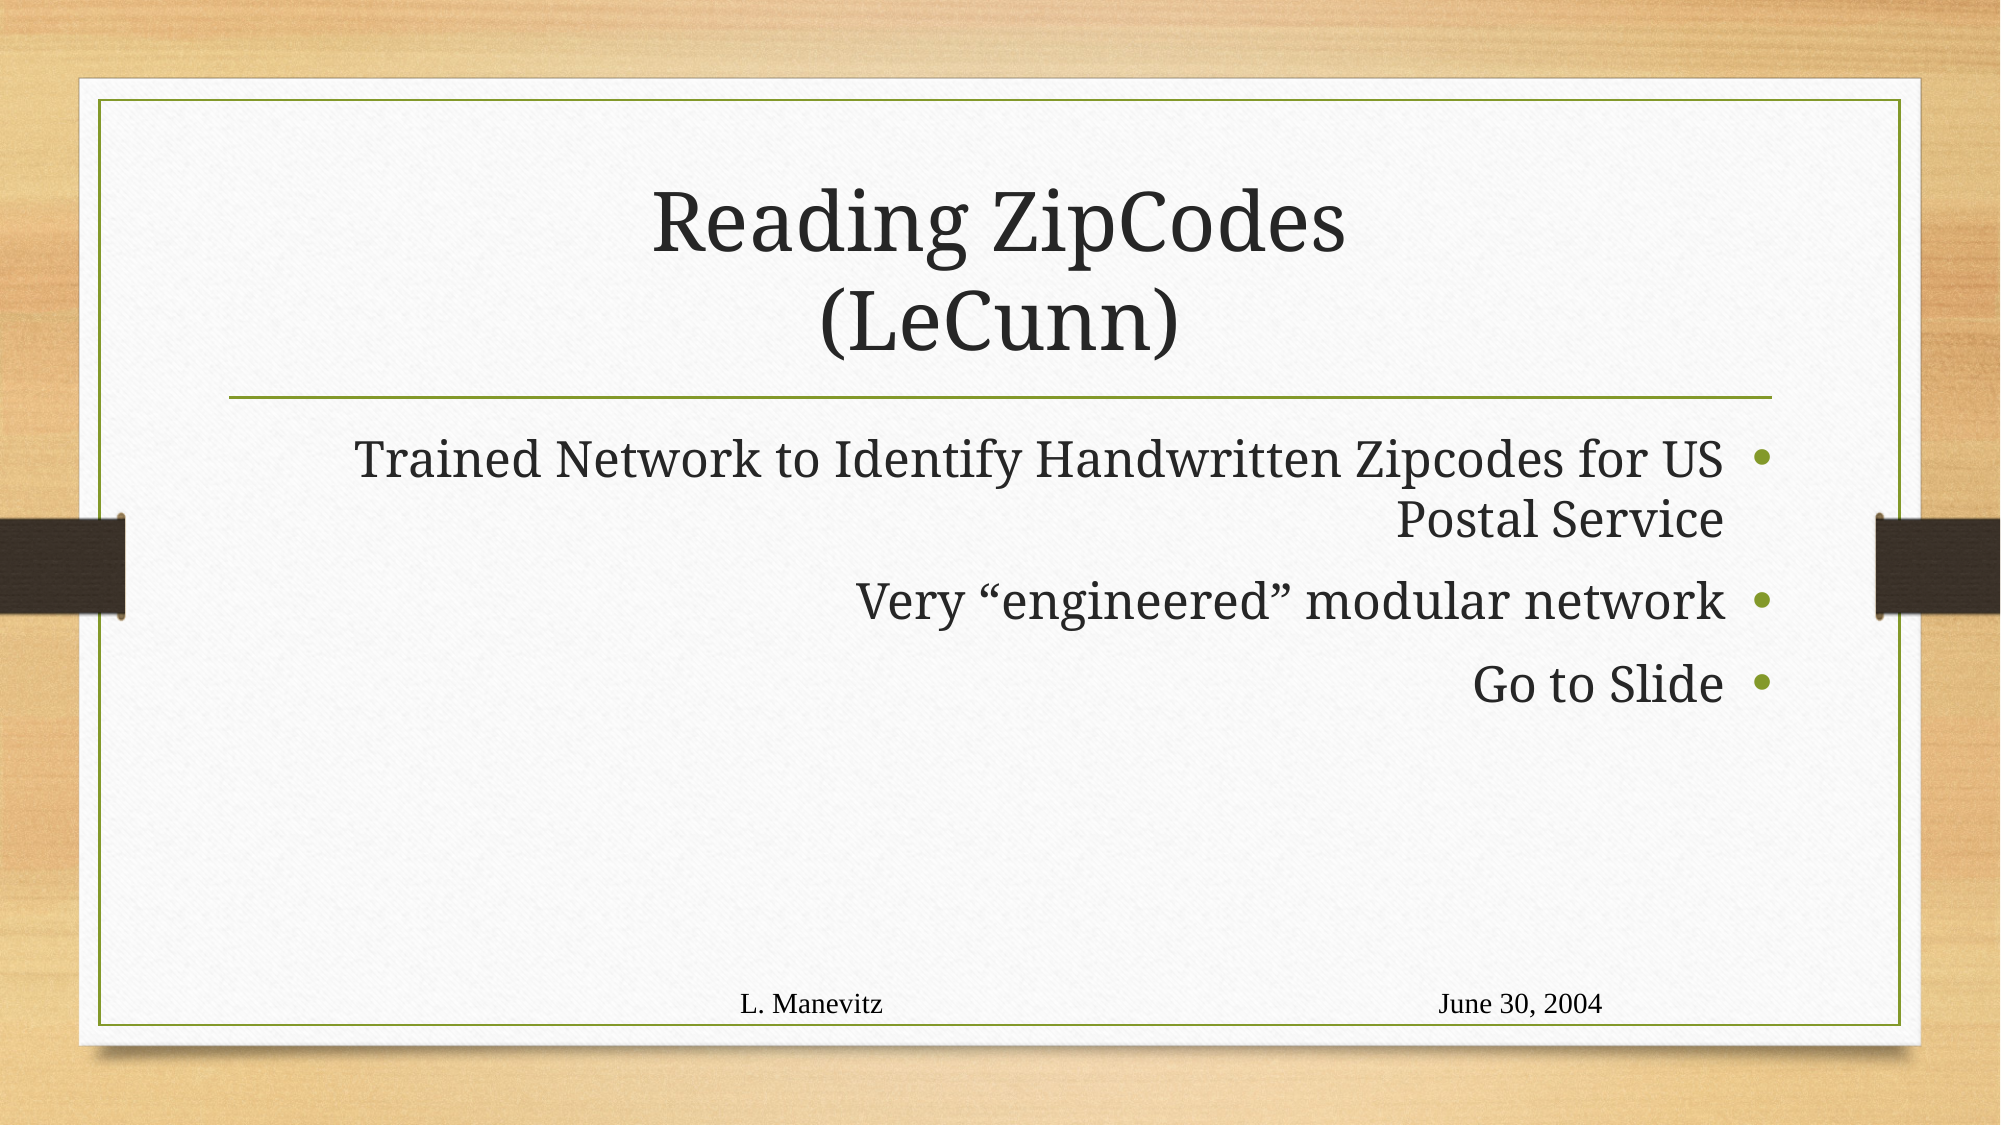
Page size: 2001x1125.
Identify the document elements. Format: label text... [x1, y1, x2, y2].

list Trained Network to Identify Handwritten Zipcodes for US Postal Service Very “engineered” modular network Go to Slide [212, 419, 1788, 964]
picture [0, 0, 2001, 1125]
footer L. Manevitz [212, 979, 1411, 1025]
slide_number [1423, 979, 1686, 1025]
title Reading ZipCodes (LeCunn) [212, 161, 1788, 375]
